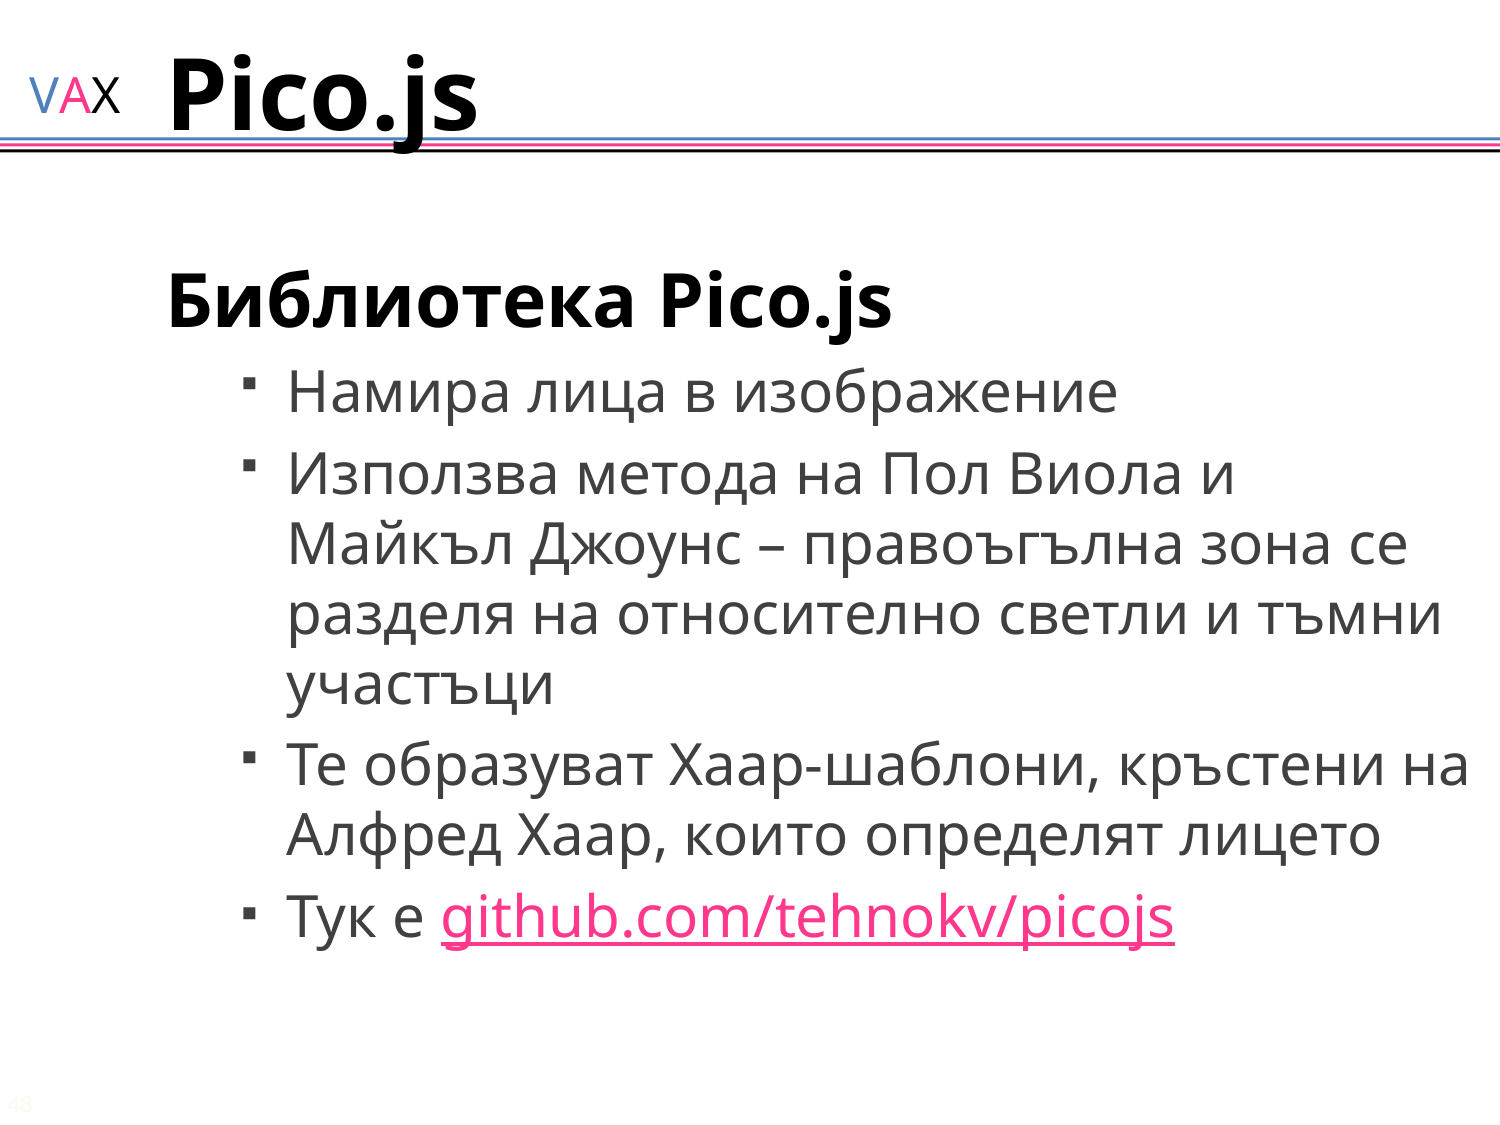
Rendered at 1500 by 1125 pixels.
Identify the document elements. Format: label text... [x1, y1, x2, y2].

list Библиотека Pico.js Намира лица в изображение Използва метода на Пол Виола и Майкъл Джоунс – правоъгълна зона се разделя на относително светли и тъмни участъци Те образуват Хаар-шаблони, кръстени на Алфред Хаар, които определят лицето Тук е github.com/tehnokv/picojs [150, 200, 1488, 1113]
title Pico.js [0, 37, 1500, 144]
